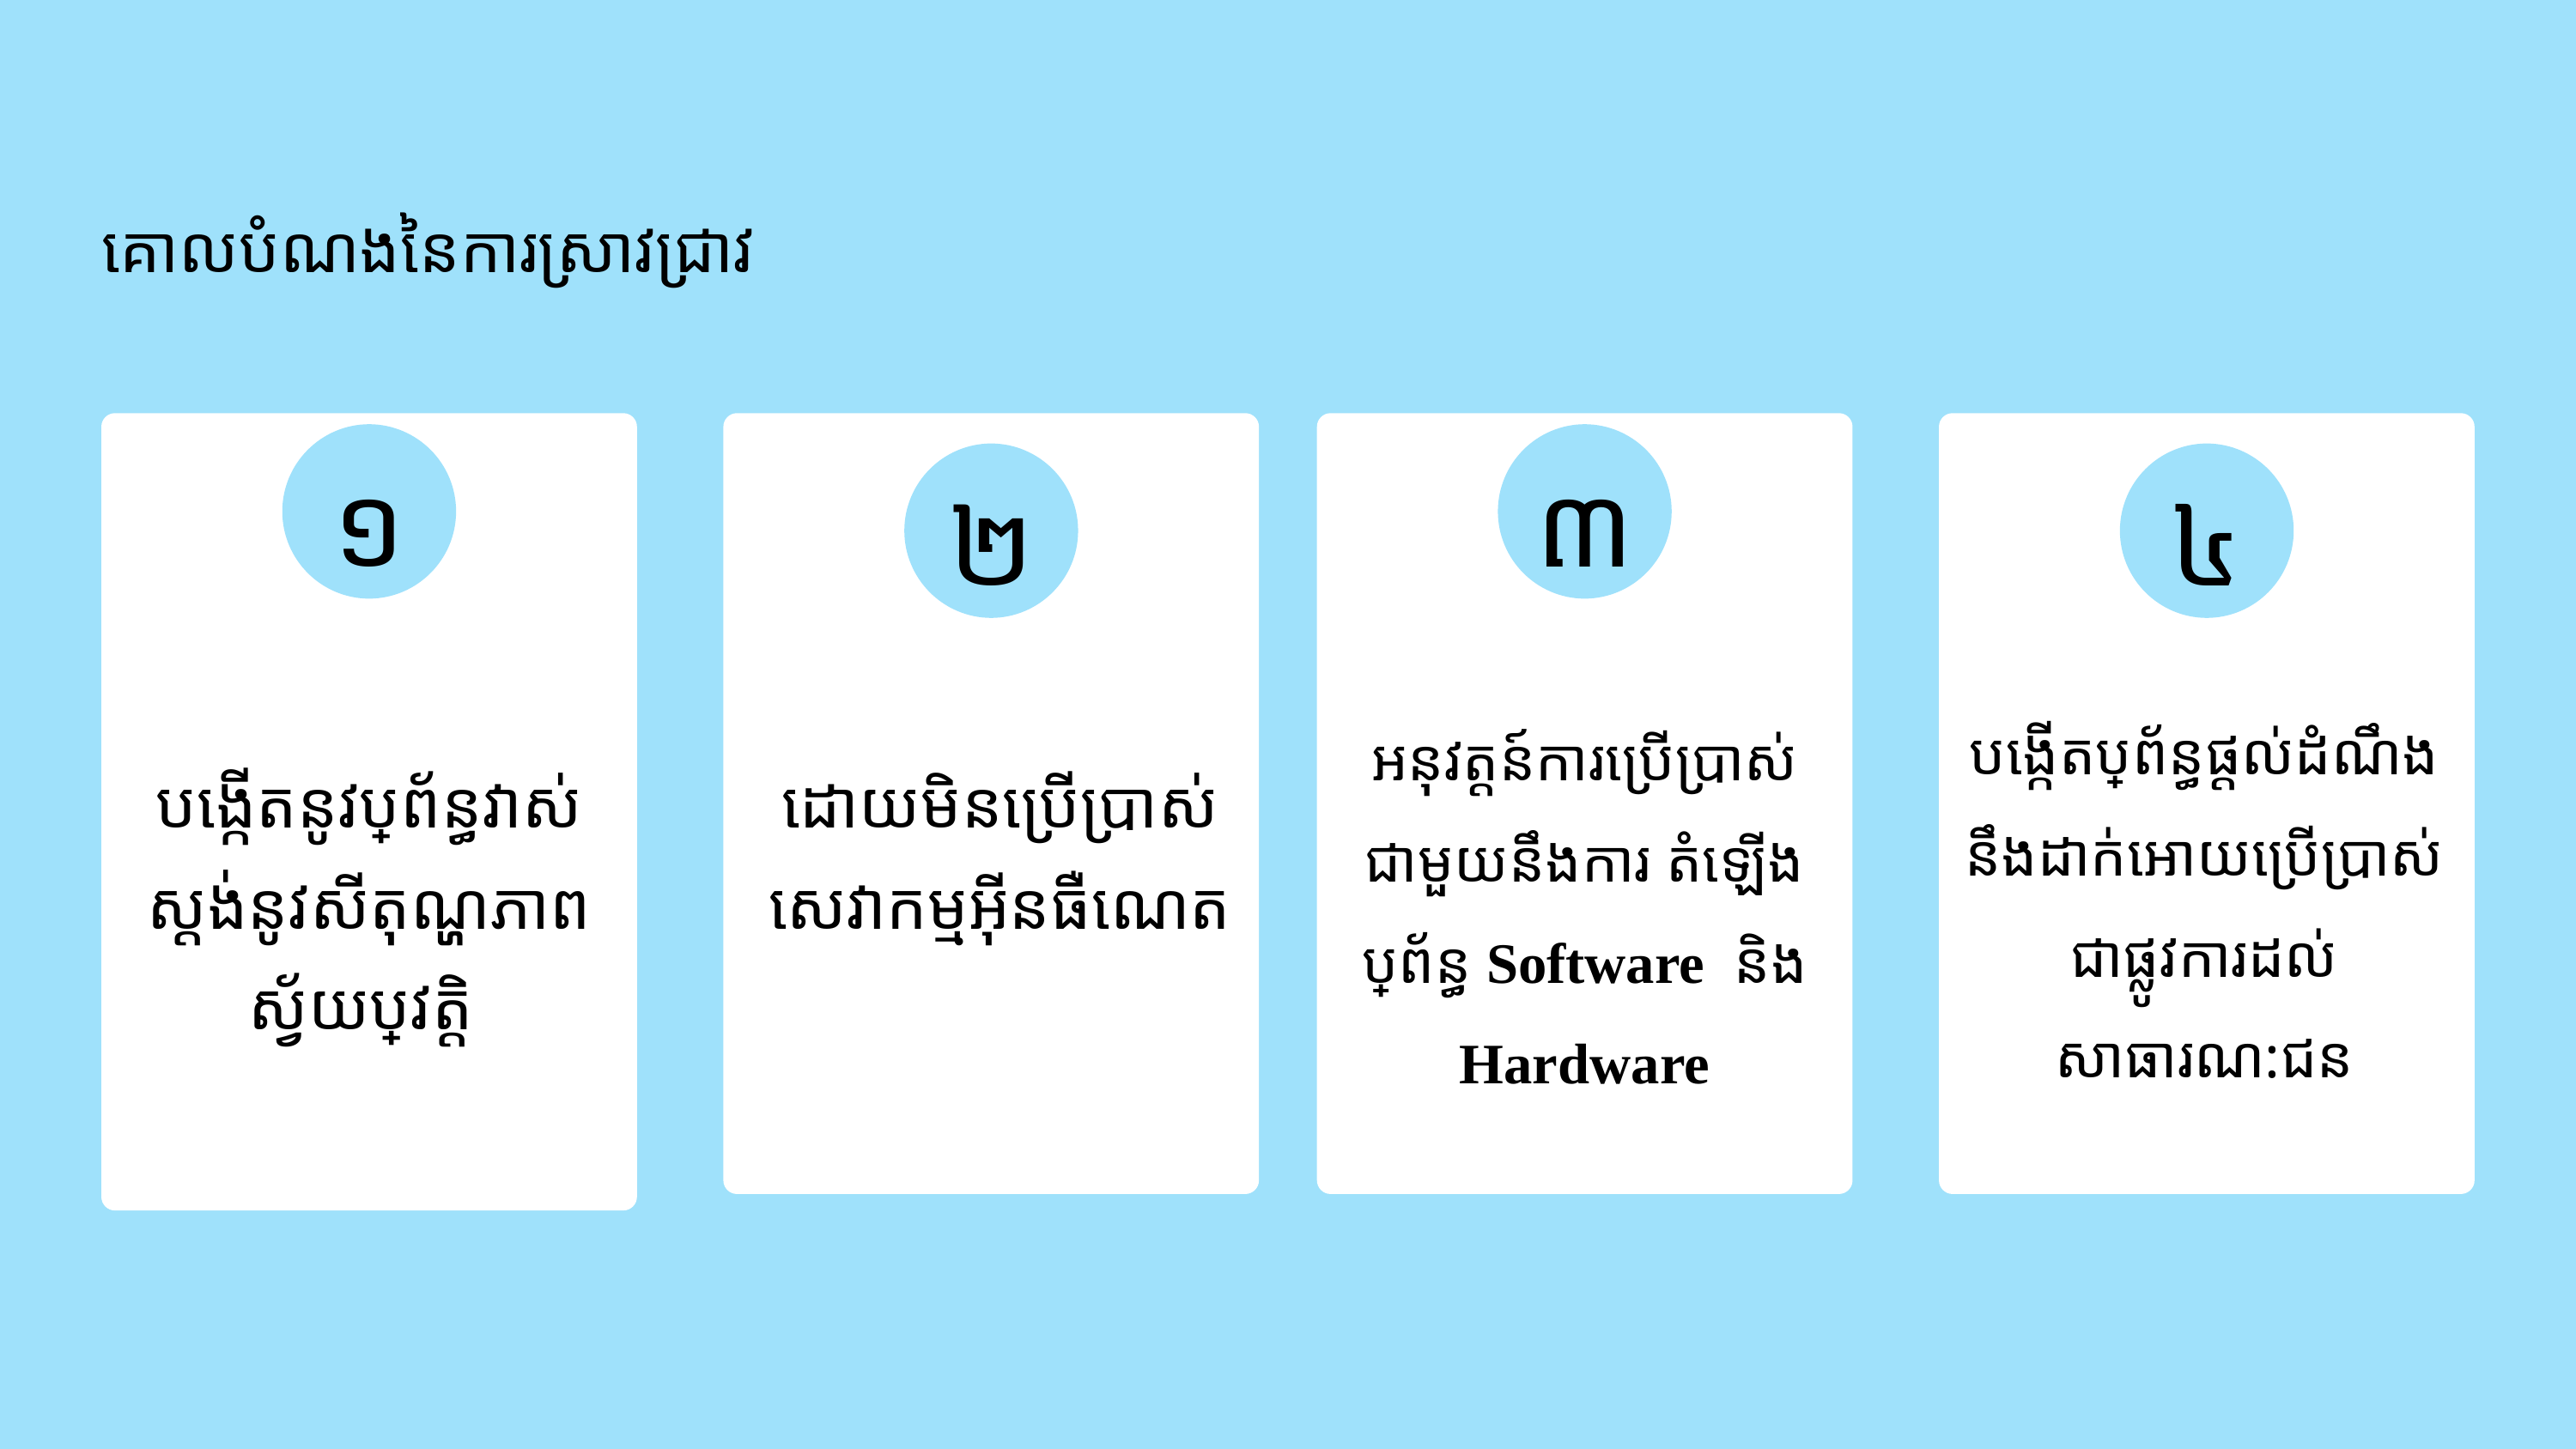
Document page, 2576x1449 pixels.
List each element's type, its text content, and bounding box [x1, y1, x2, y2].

text_box គោលបំណងនៃការស្រាវជ្រាវ [101, 144, 1402, 286]
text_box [281, 423, 457, 599]
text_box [1938, 413, 2476, 1195]
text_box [1316, 413, 1853, 1195]
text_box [723, 413, 1260, 1195]
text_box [100, 413, 637, 1211]
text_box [1497, 423, 1673, 599]
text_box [903, 443, 1079, 619]
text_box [2119, 443, 2294, 619]
